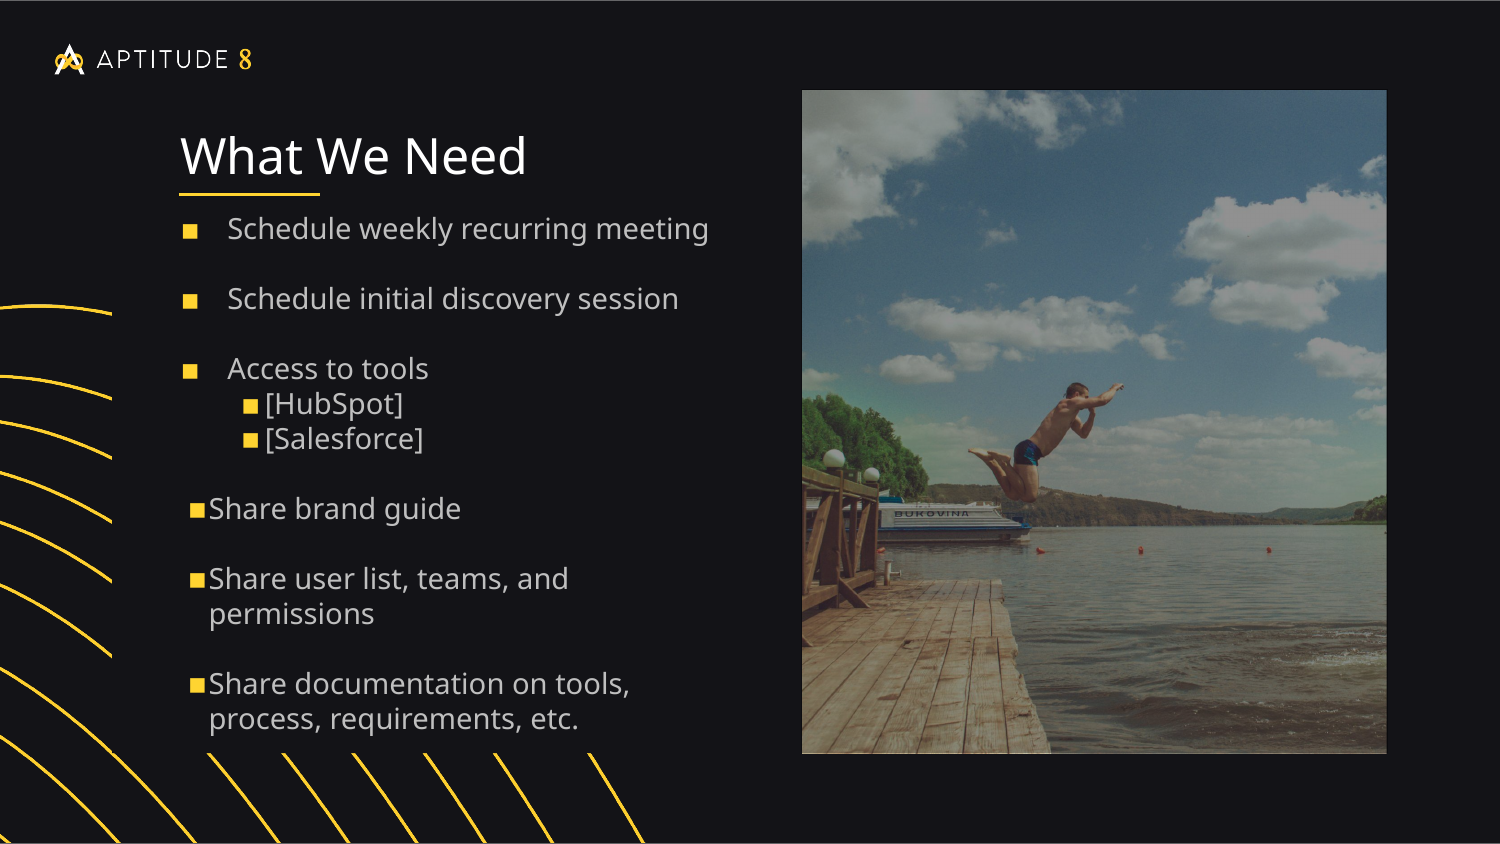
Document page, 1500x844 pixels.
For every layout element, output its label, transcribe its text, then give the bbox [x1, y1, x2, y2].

picture [801, 90, 1388, 754]
picture [0, 291, 651, 844]
text_box [112, 90, 798, 754]
list Schedule weekly recurring meeting Schedule initial discovery session Access to tools [HubSpot] [Salesforce] Share brand guide Share user list, teams, and permissions Share documentation on tools, process, requirements, etc. [165, 203, 750, 676]
picture [54, 43, 251, 75]
title What We Need [165, 113, 751, 203]
